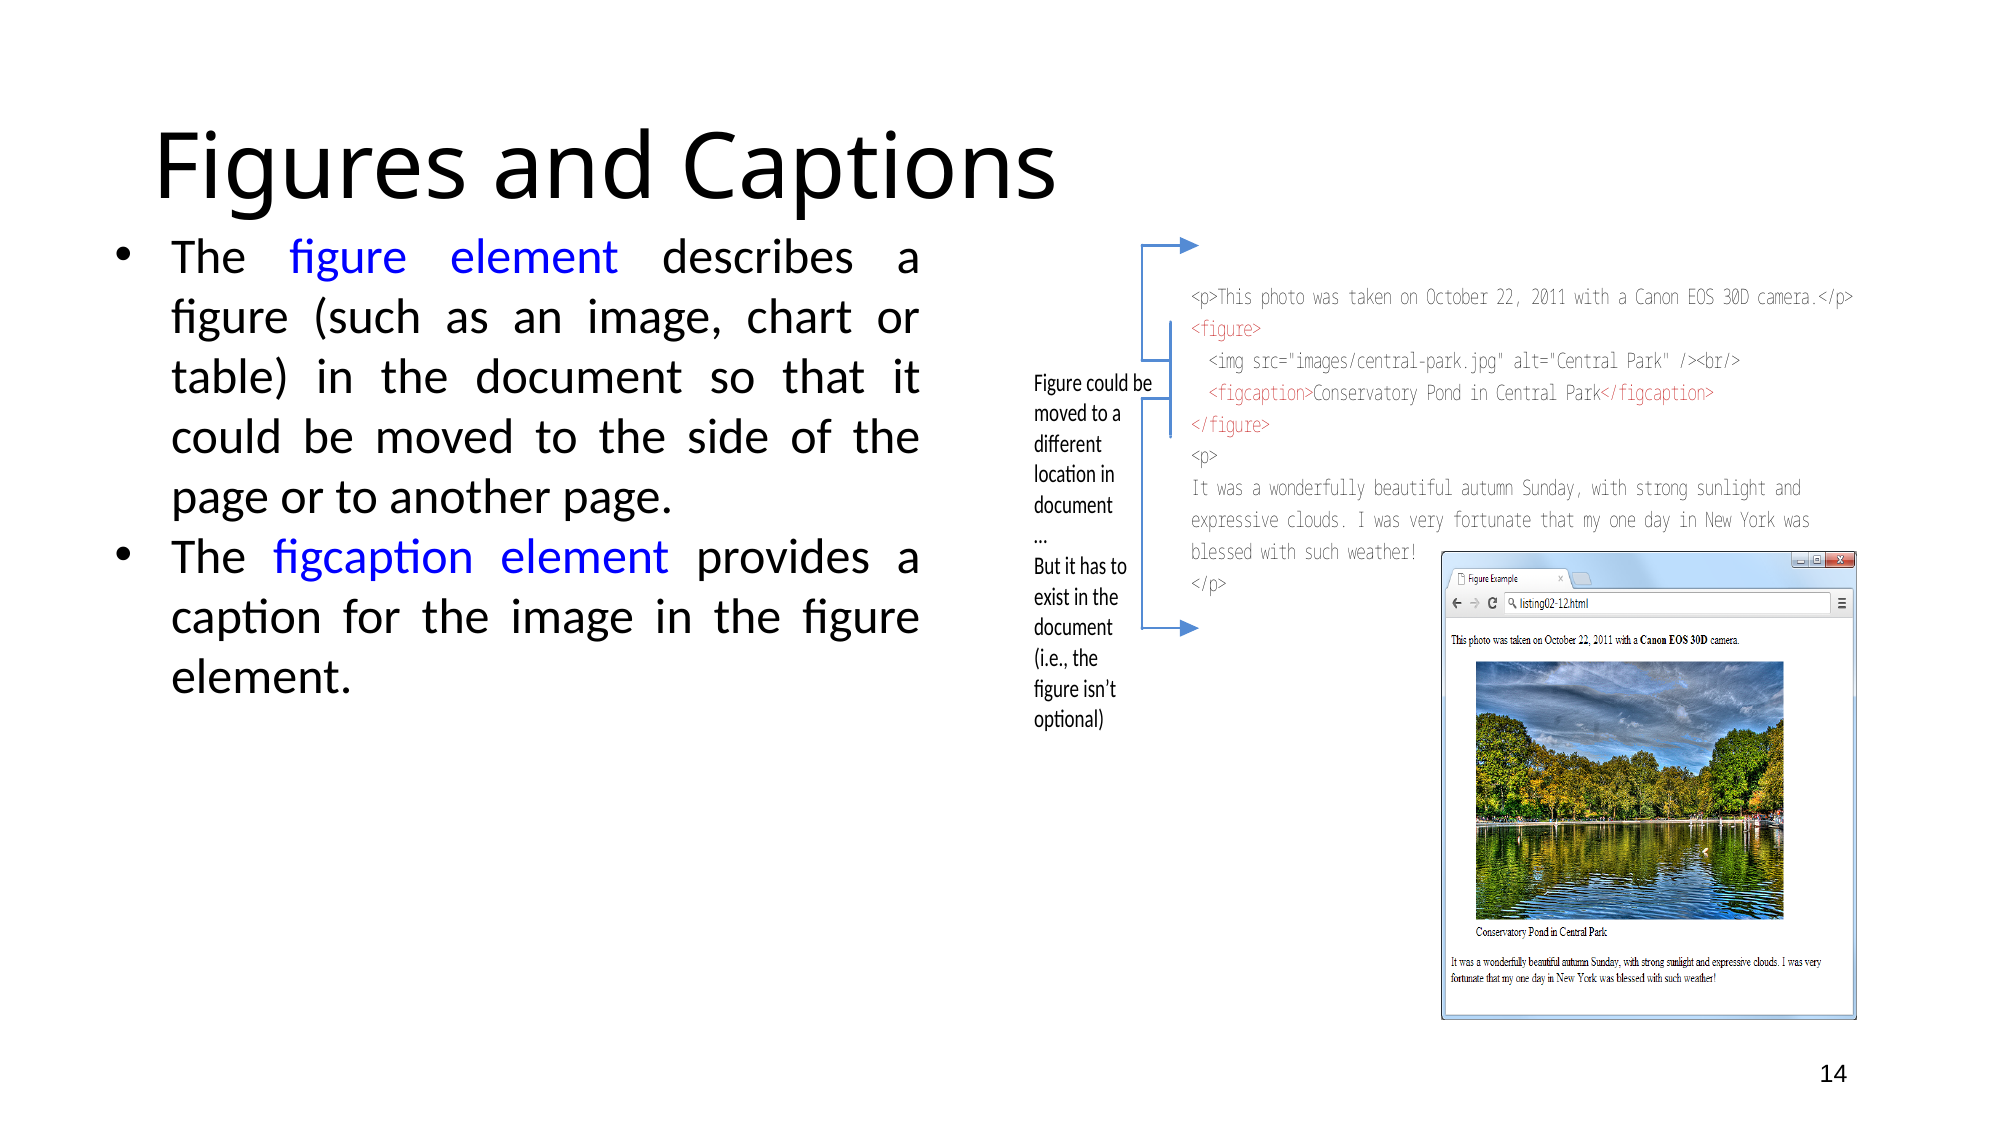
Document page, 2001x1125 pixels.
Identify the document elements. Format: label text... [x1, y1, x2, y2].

text_box The figure element describes a figure (such as an image, chart or table) in the document so that it could be moved to the side of the page or to another page. The figcaption element provides a caption for the image in the figure element. [99, 216, 936, 711]
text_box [1024, 216, 1886, 1024]
slide_number 14 [1412, 1042, 1863, 1103]
title Figures and Captions [137, 59, 1863, 278]
